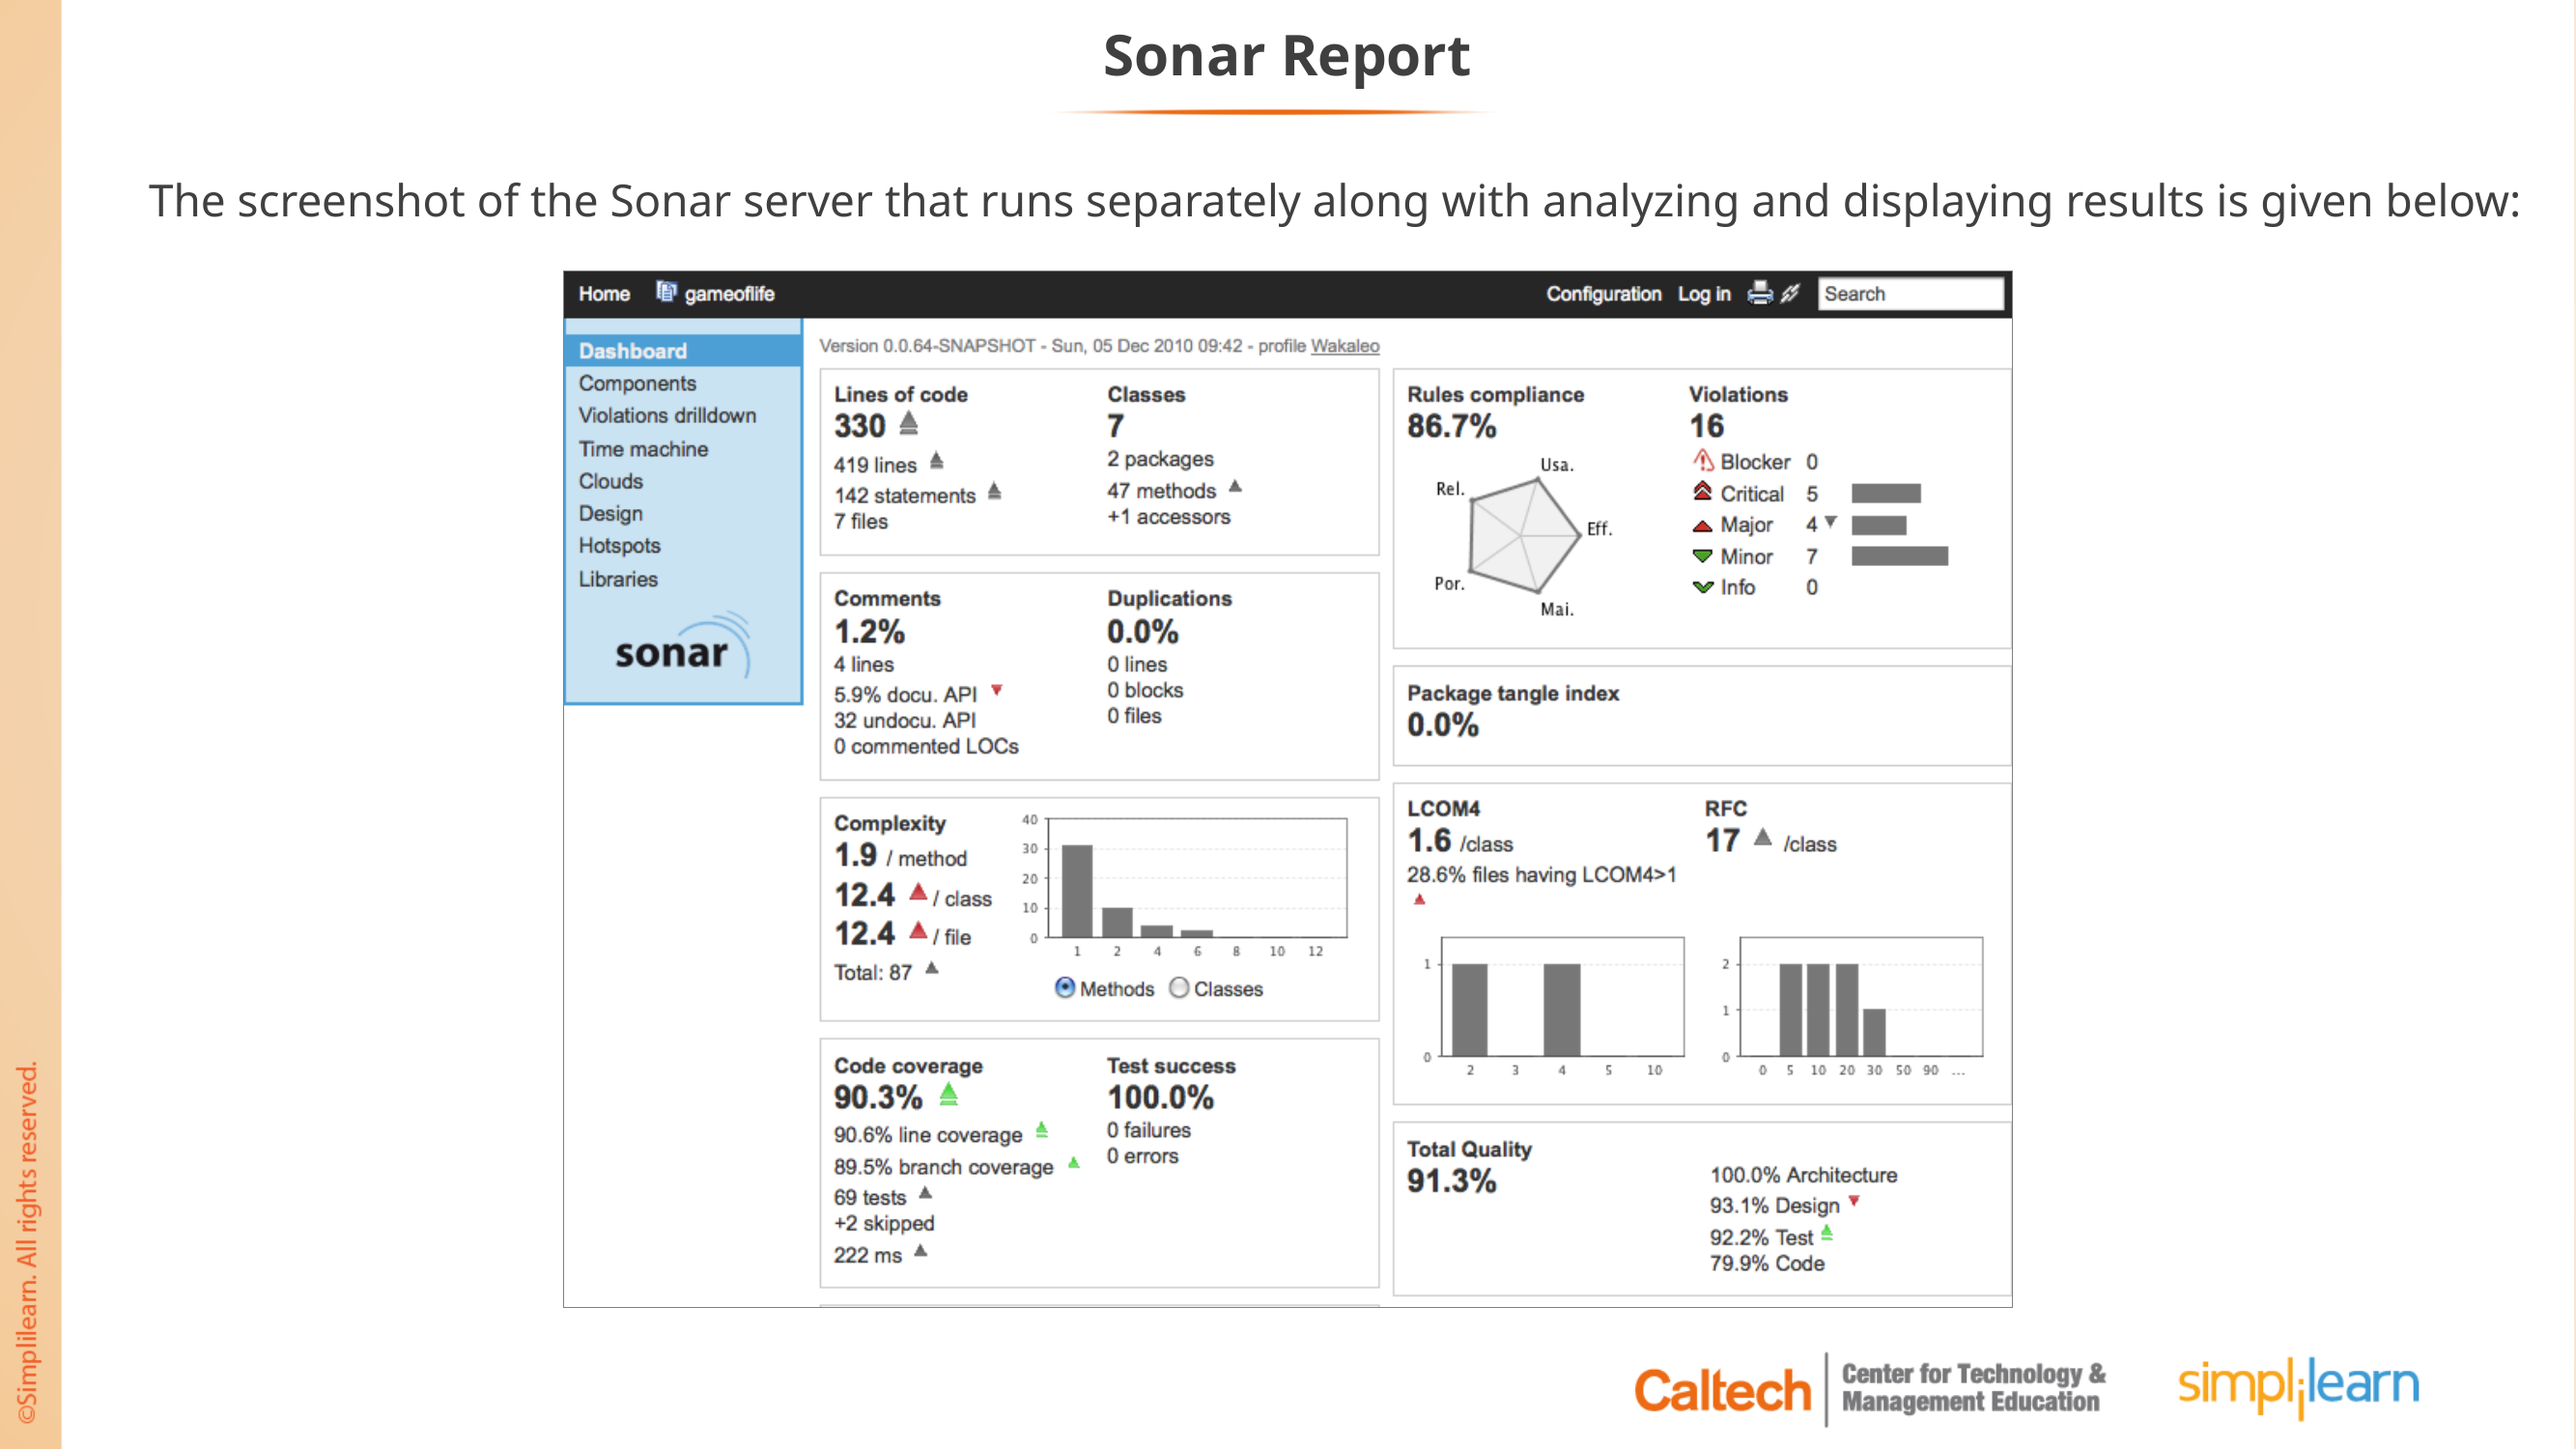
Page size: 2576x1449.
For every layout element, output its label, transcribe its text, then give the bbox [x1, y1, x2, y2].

picture [0, 103, 2576, 1449]
text_box The screenshot of the Sonar server that runs separately along with analyzing and displaying results is given below: [132, 164, 2540, 234]
title Sonar Report [0, 2, 2576, 112]
